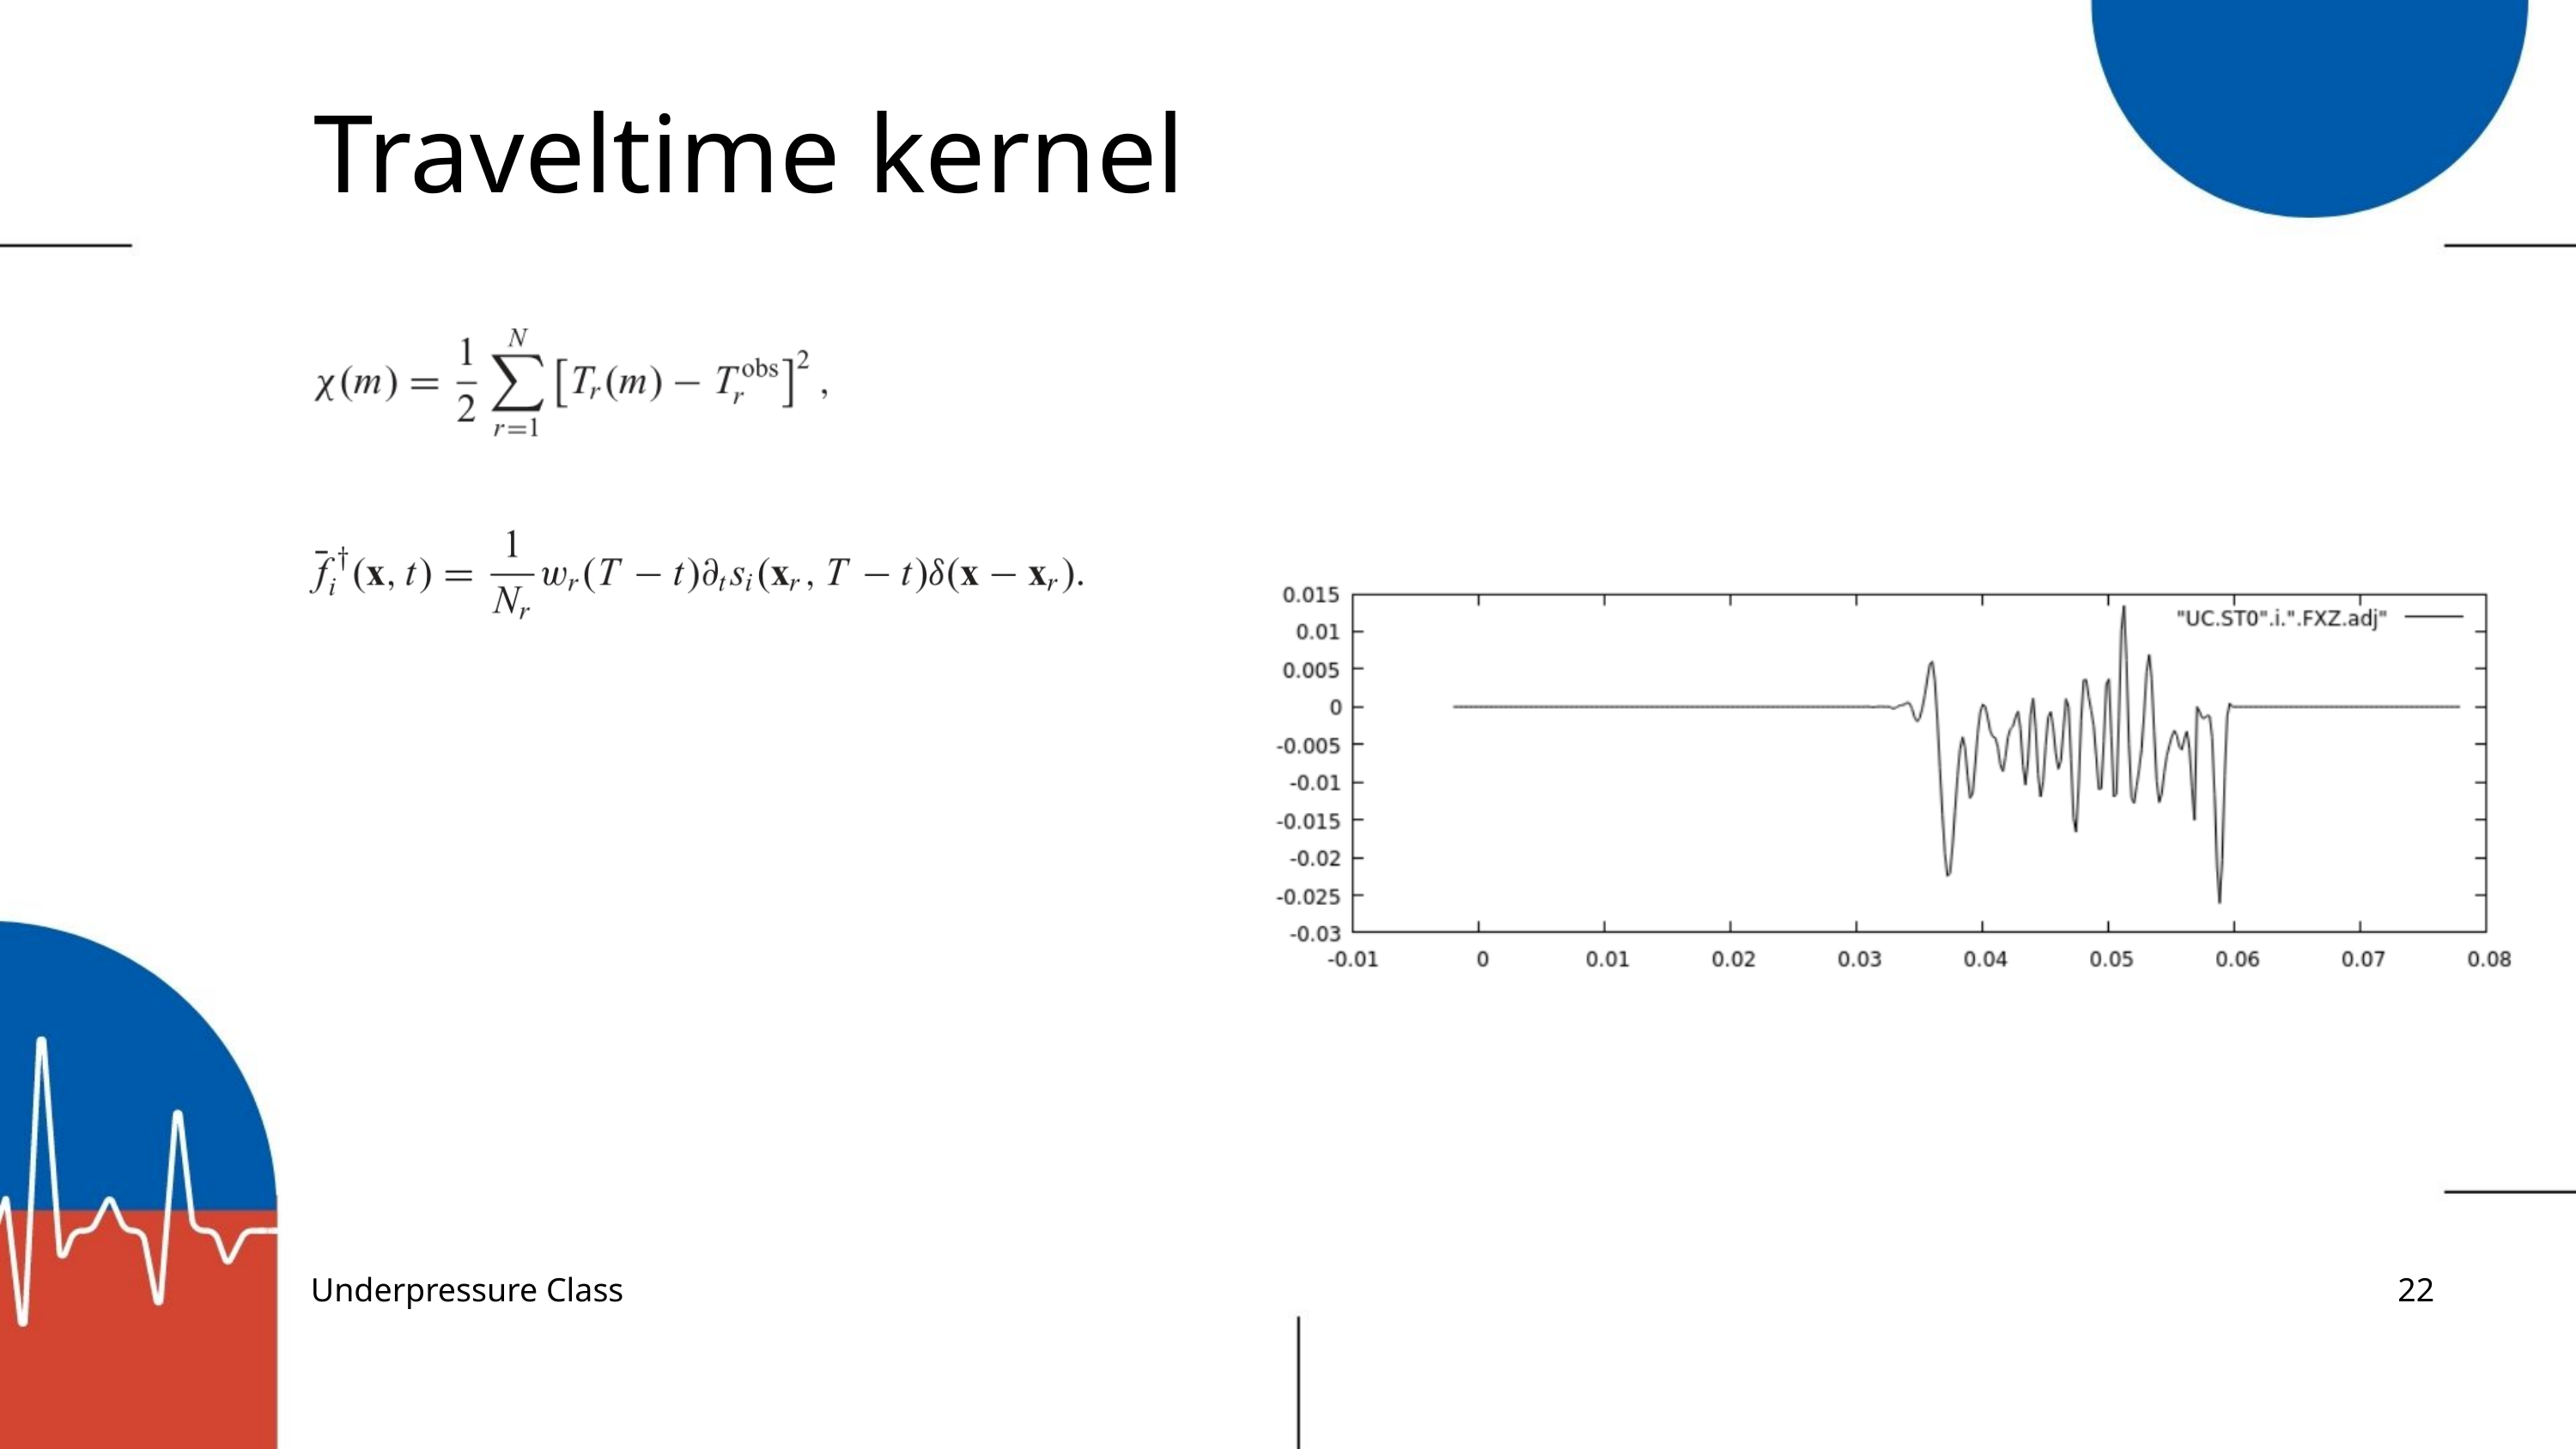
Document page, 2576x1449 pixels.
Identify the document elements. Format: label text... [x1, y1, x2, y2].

footer Underpressure Class [297, 1266, 707, 1318]
picture [0, 0, 2576, 1449]
slide_number 22 [1868, 1266, 2448, 1318]
title Traveltime kernel [301, 76, 2061, 239]
